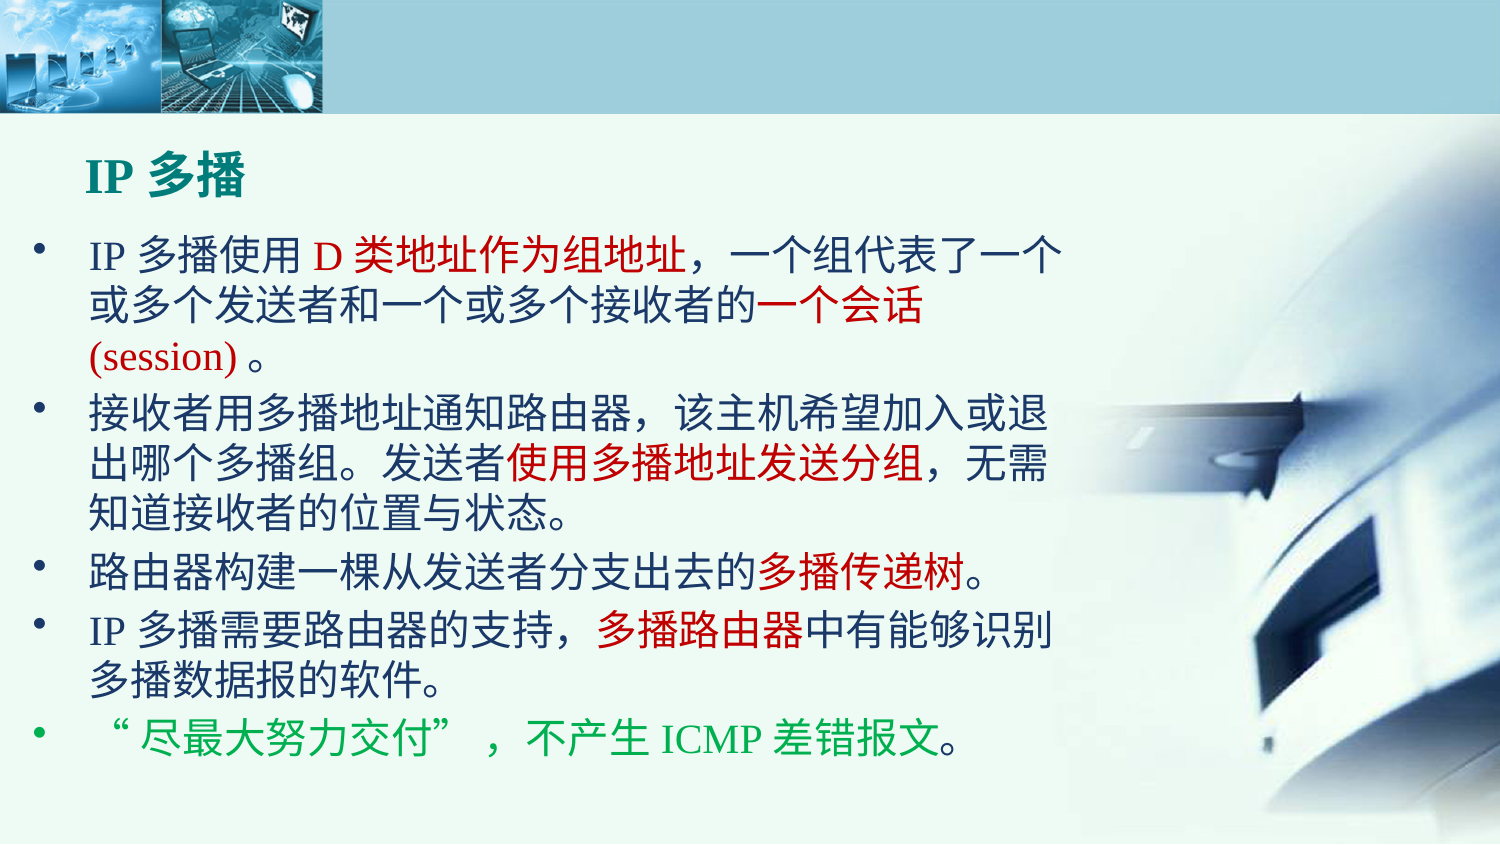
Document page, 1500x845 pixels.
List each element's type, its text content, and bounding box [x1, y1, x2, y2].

list IP多播使用D类地址作为组地址，一个组代表了一个或多个发送者和一个或多个接收者的一个会话(session)。 接收者用多播地址通知路由器，该主机希望加入或退出哪个多播组。发送者使用多播地址发送分组，无需知道接收者的位置与状态。 路由器构建一棵从发送者分支出去的多播传递树。 IP多播需要路由器的支持，多播路由器中有能够识别多播数据报的软件。 “尽最大努力交付” ，不产生ICMP差错报文。 [17, 220, 1105, 789]
title IP多播 [41, 102, 290, 220]
picture [0, 0, 1500, 844]
